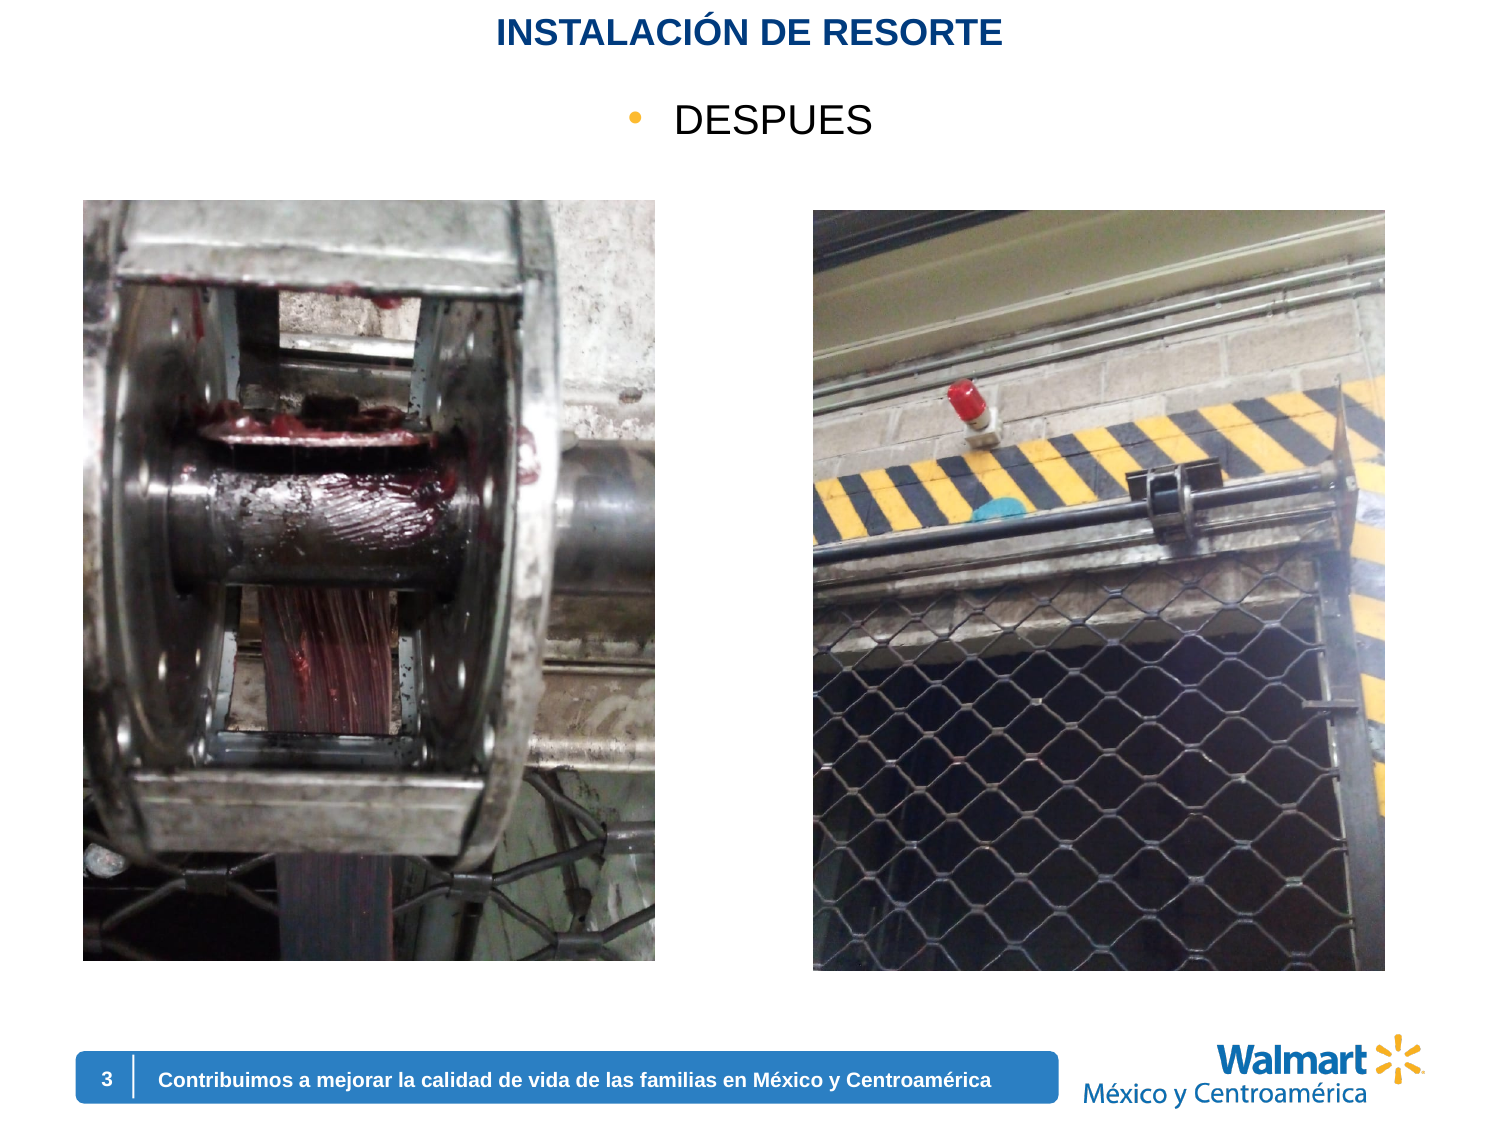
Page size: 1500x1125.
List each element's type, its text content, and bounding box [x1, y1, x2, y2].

picture [813, 210, 1385, 972]
text_box DESPUES [443, 85, 1057, 211]
footer Contribuimos a mejorar la calidad de vida de las familias en México y Centroamérica [142, 1058, 1024, 1093]
title INSTALACIÓN DE RESORTE [74, 0, 1426, 61]
picture [83, 199, 655, 961]
picture [1084, 1034, 1425, 1109]
